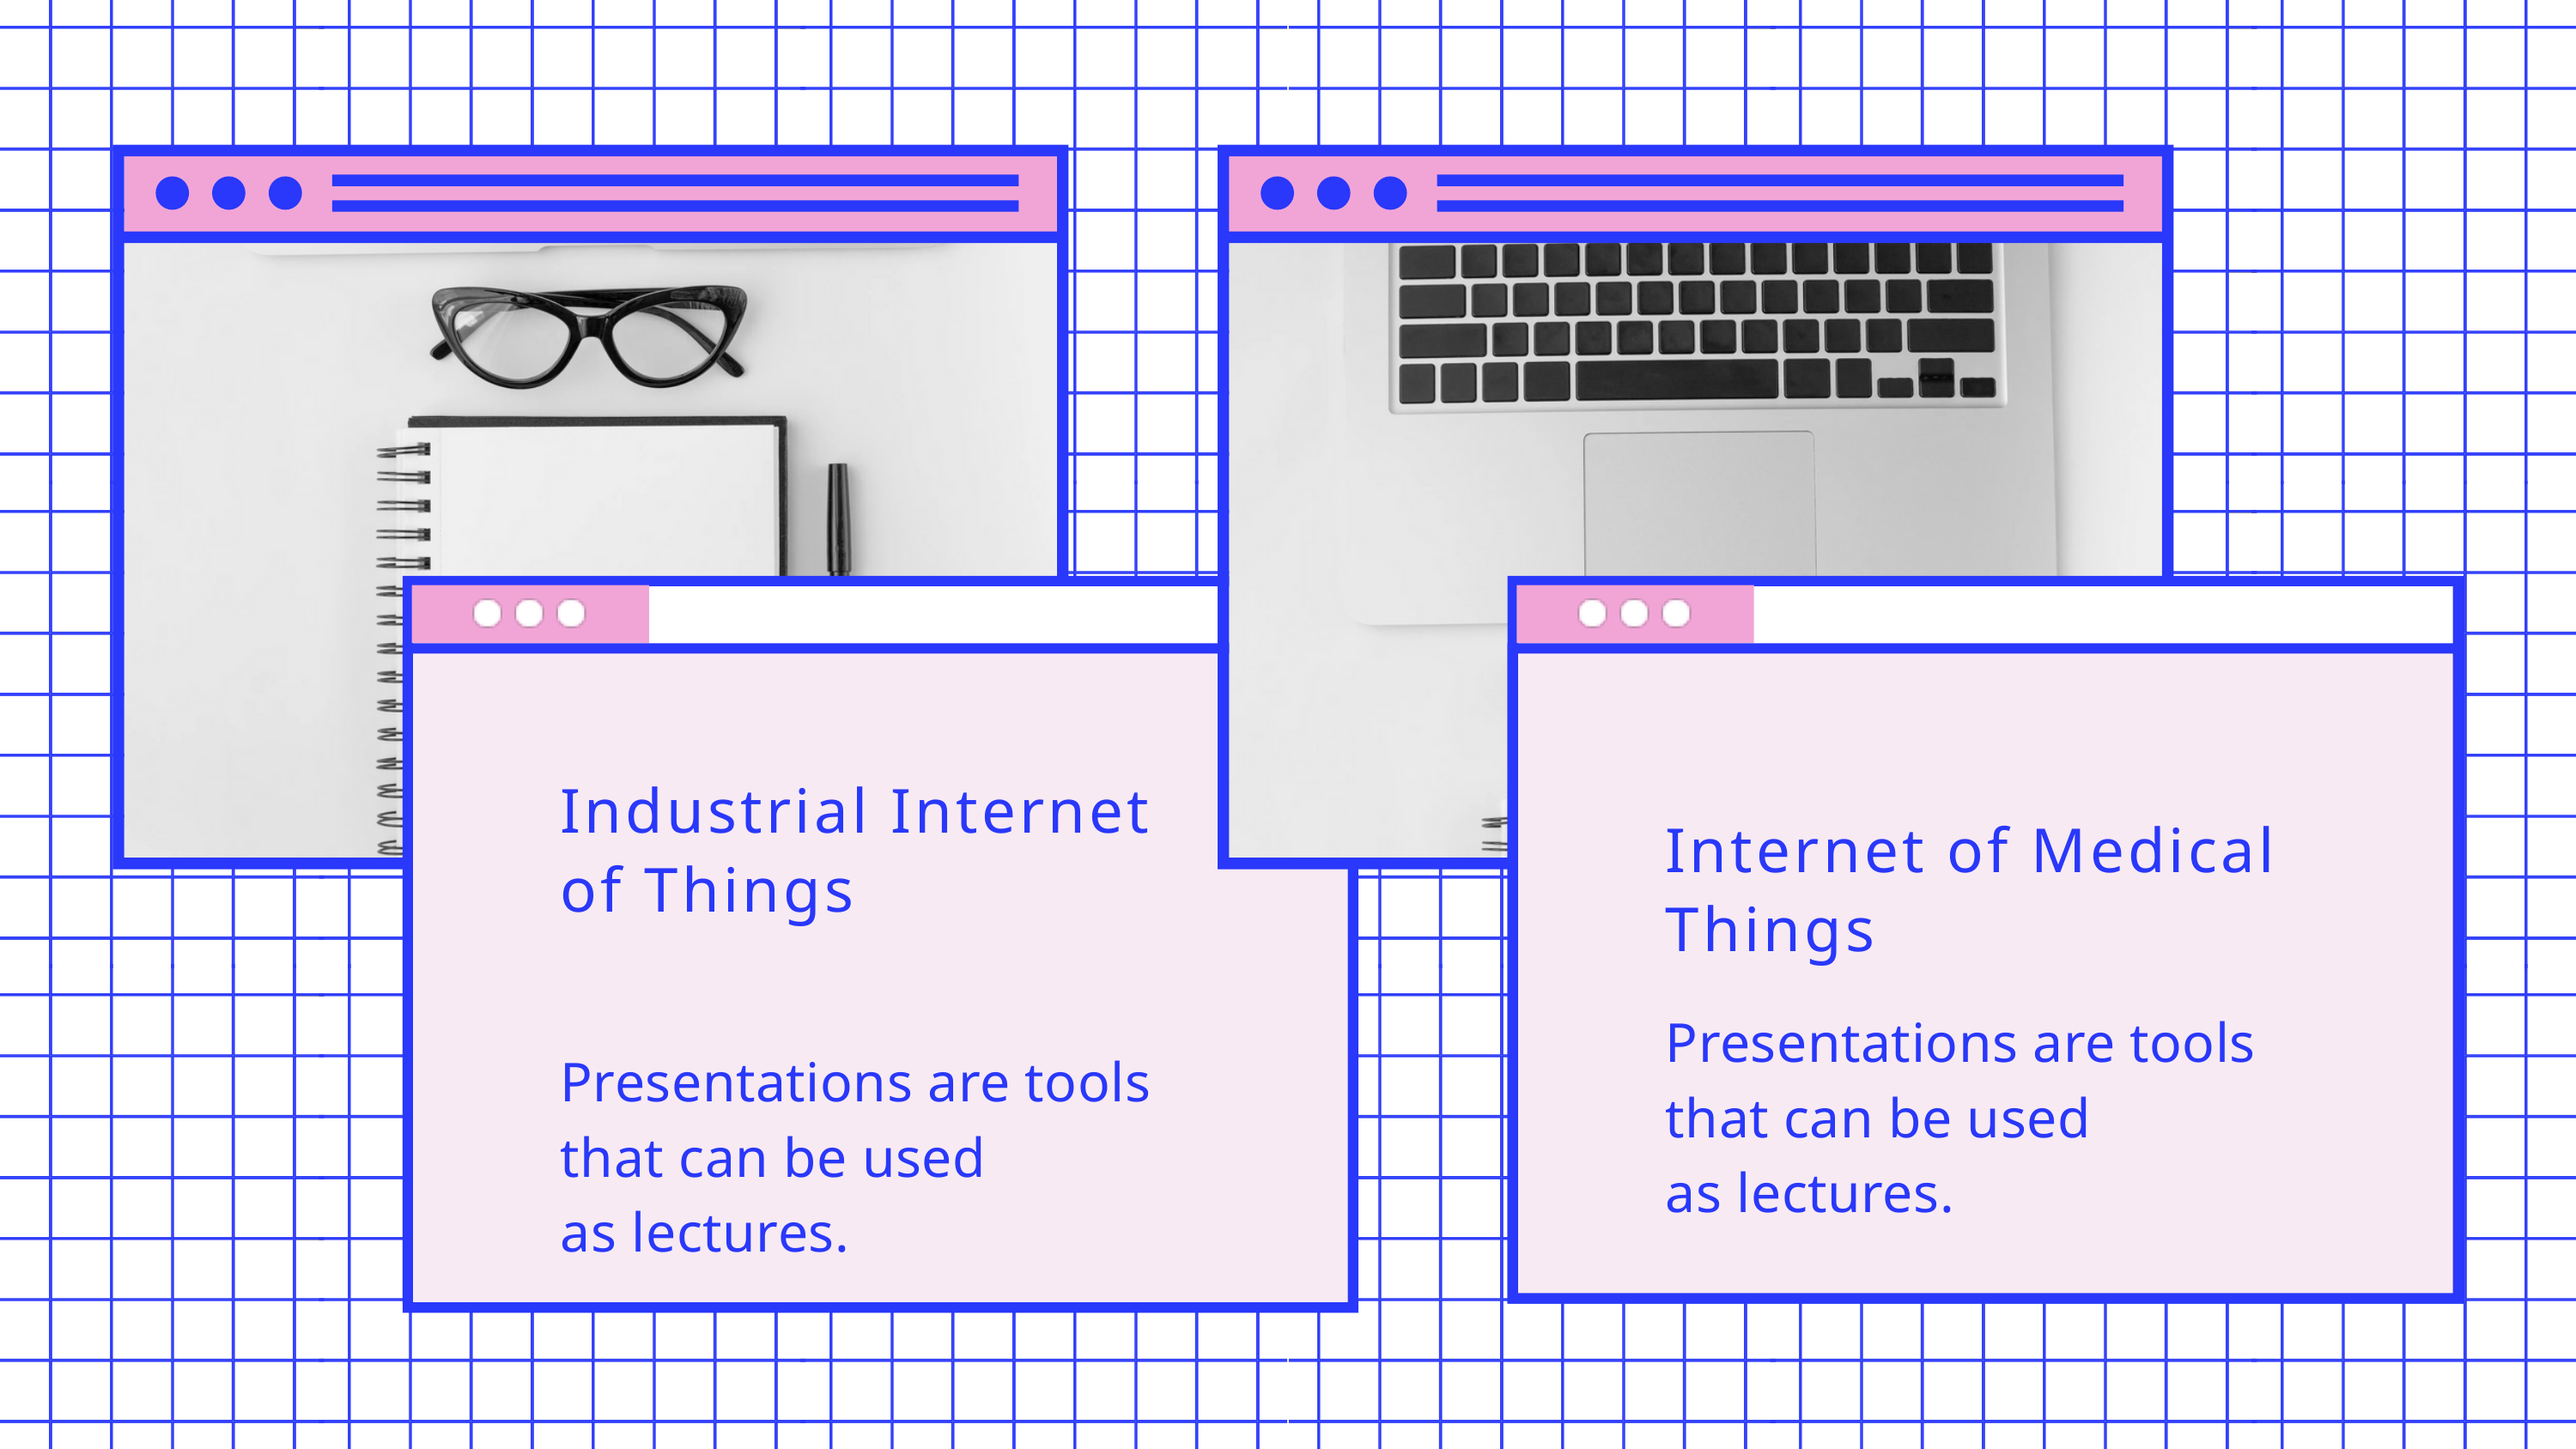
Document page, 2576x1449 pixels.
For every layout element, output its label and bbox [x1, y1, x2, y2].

text_box [1217, 144, 2174, 870]
text_box [560, 770, 1200, 1185]
text_box [1665, 809, 2306, 1145]
text_box [112, 144, 1069, 870]
text_box [1507, 575, 2464, 642]
text_box [0, 0, 2576, 1449]
text_box [402, 575, 1212, 642]
text_box [402, 643, 1359, 1313]
text_box [1507, 643, 2464, 1304]
